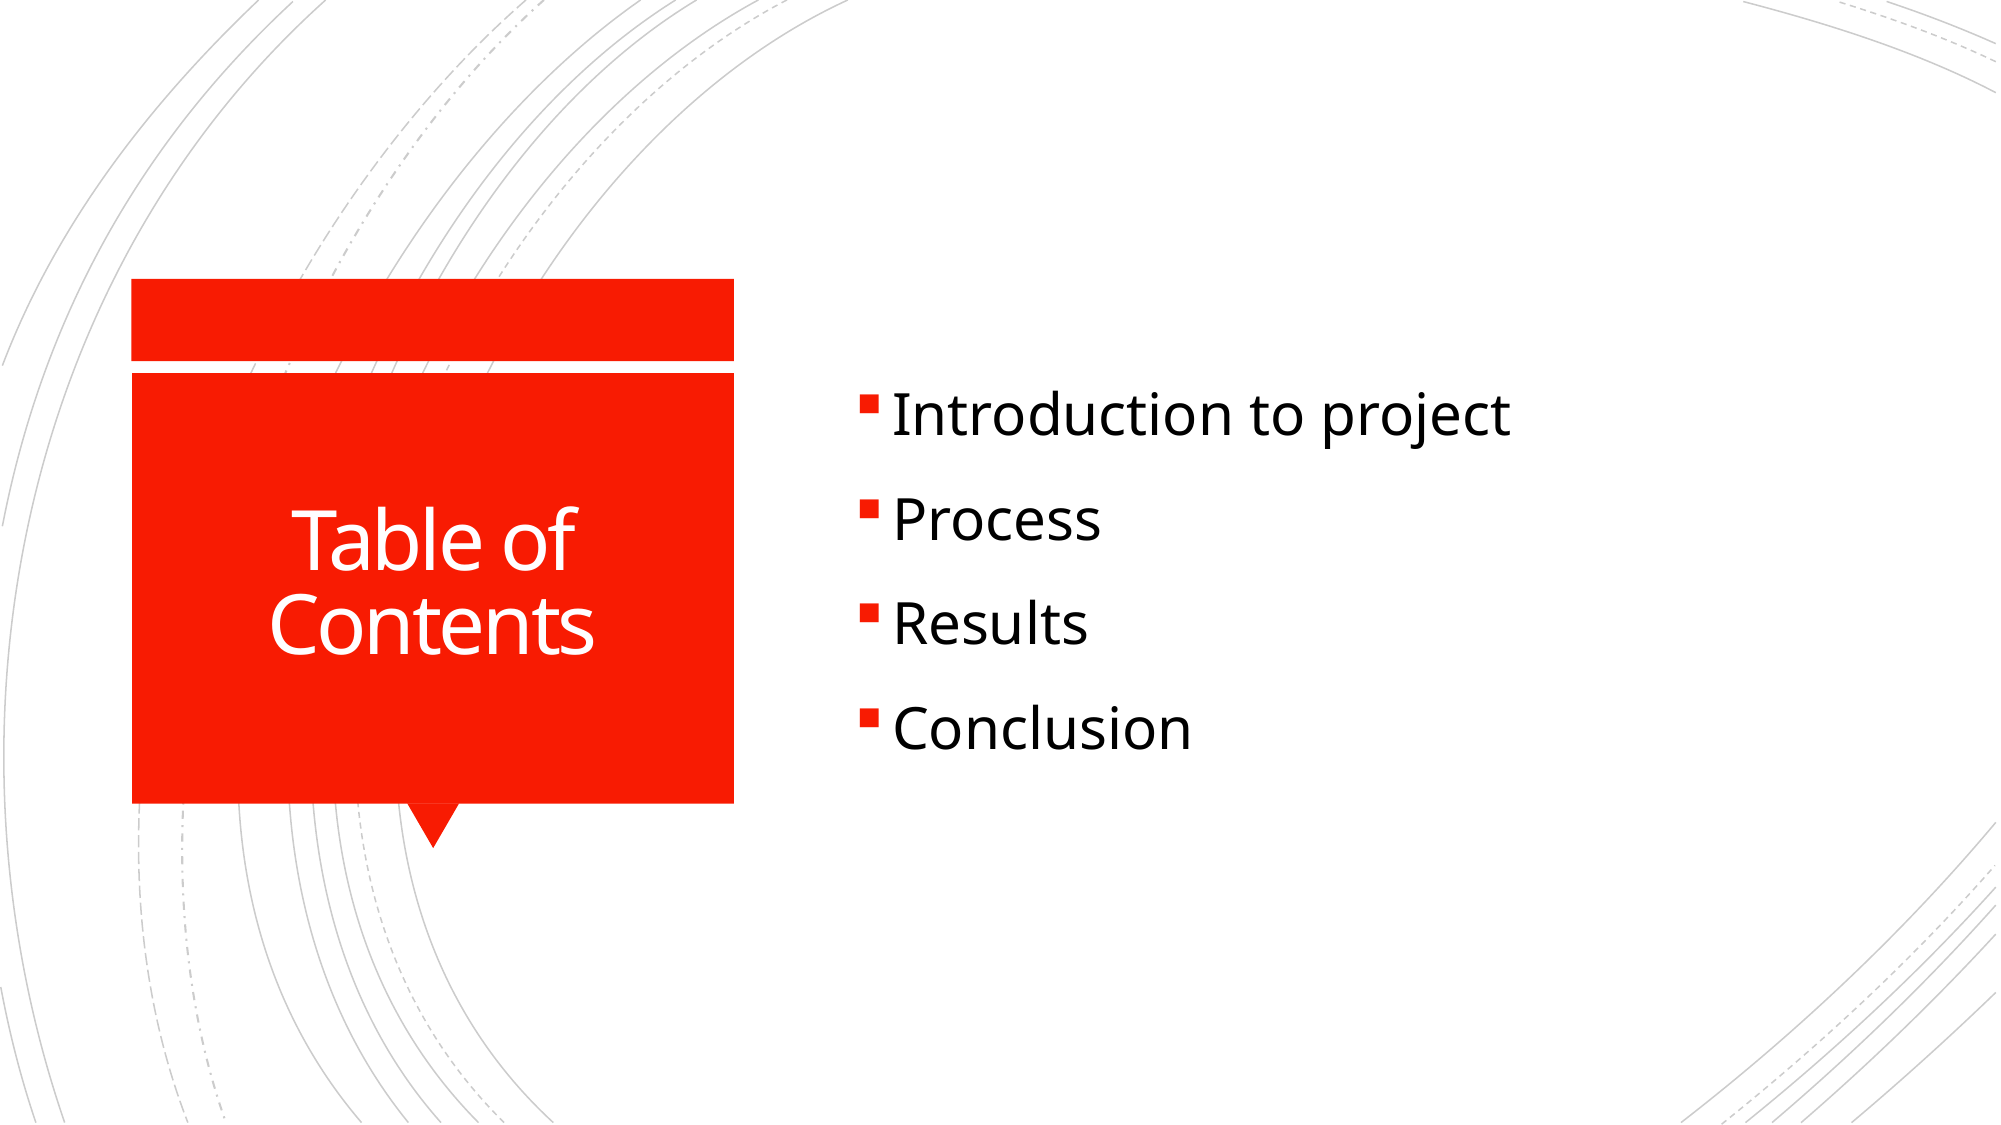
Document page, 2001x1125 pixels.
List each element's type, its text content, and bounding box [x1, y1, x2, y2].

list Introduction to project Process Results Conclusion [839, 131, 1871, 993]
title Table of Contents [145, 385, 720, 789]
